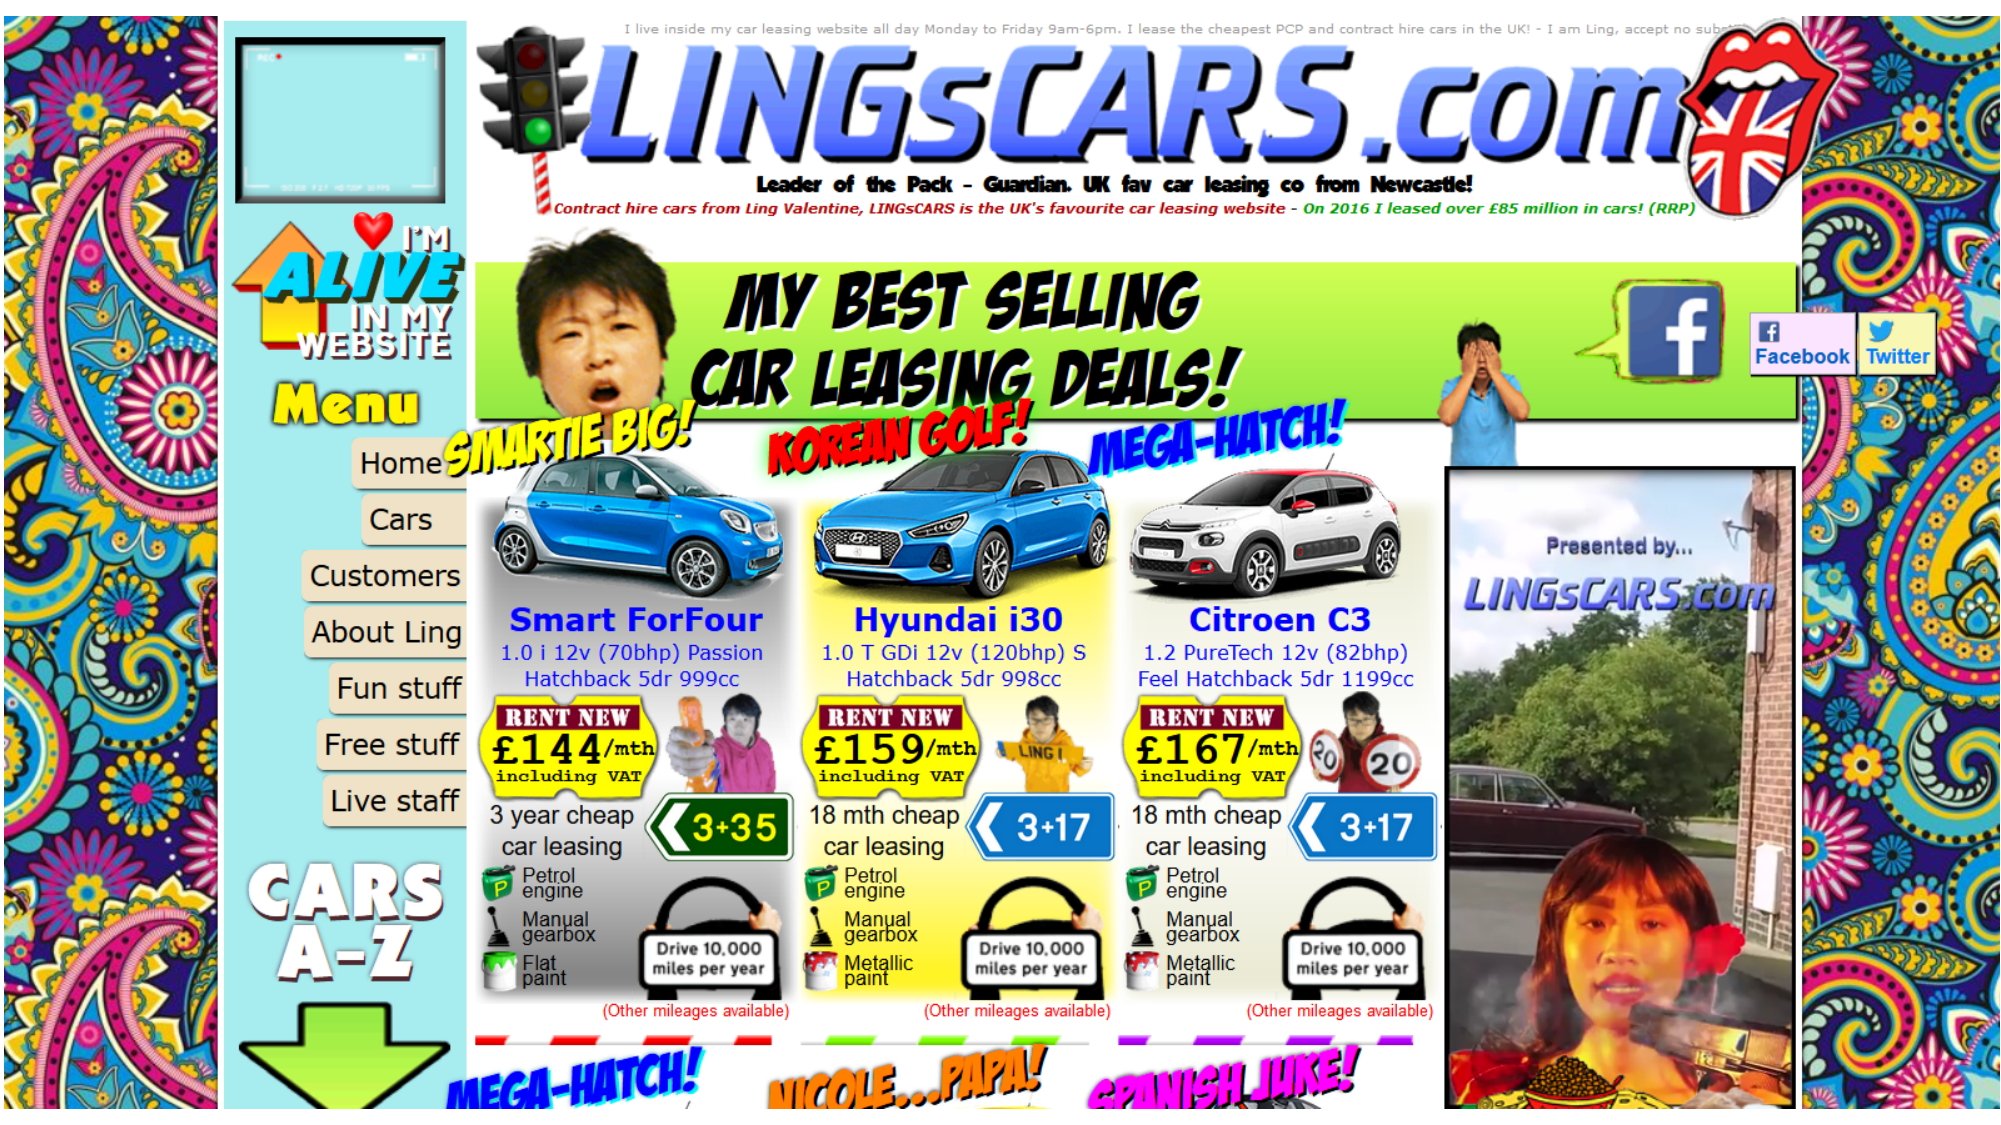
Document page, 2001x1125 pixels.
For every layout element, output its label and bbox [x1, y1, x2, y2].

text_box [3, 16, 2000, 1109]
